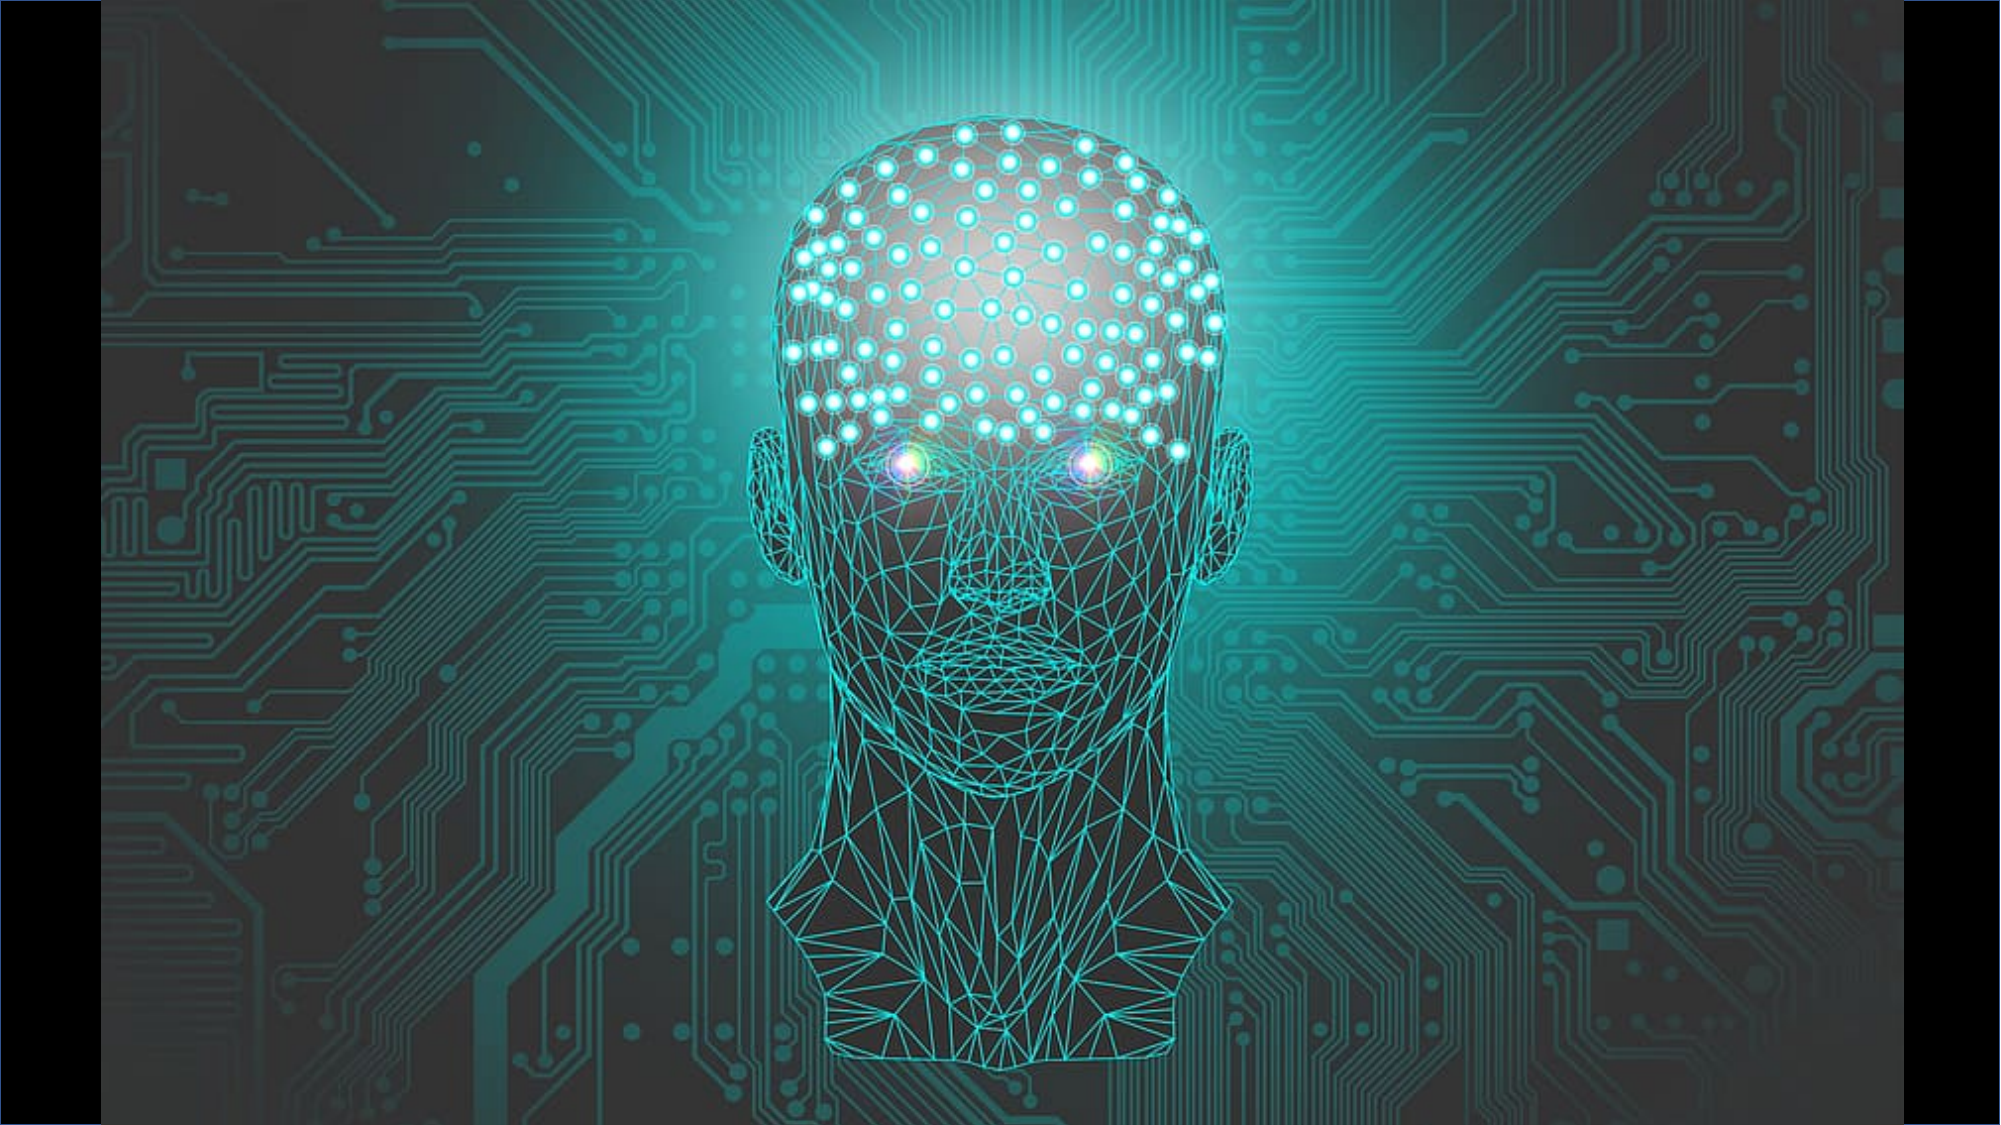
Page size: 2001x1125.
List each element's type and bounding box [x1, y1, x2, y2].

picture [101, 0, 1904, 1125]
text_box [0, 0, 101, 1125]
text_box [1904, 0, 2000, 1125]
